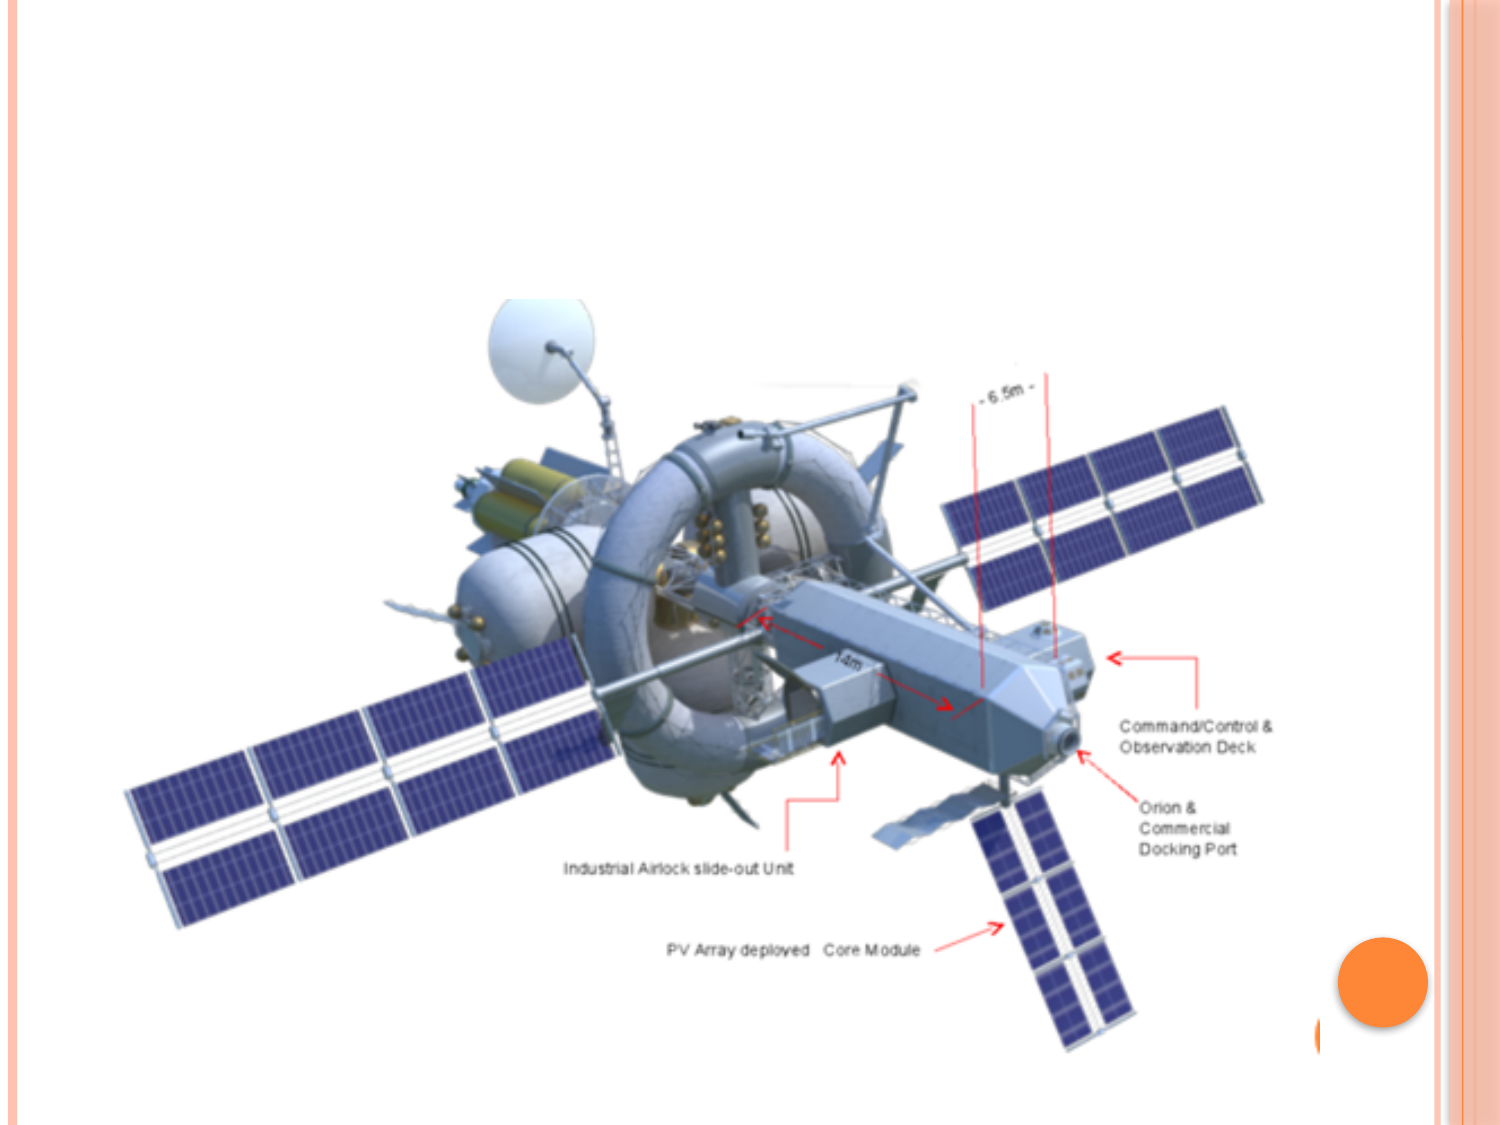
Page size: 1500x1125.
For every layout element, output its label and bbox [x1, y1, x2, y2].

picture [111, 299, 1321, 1066]
